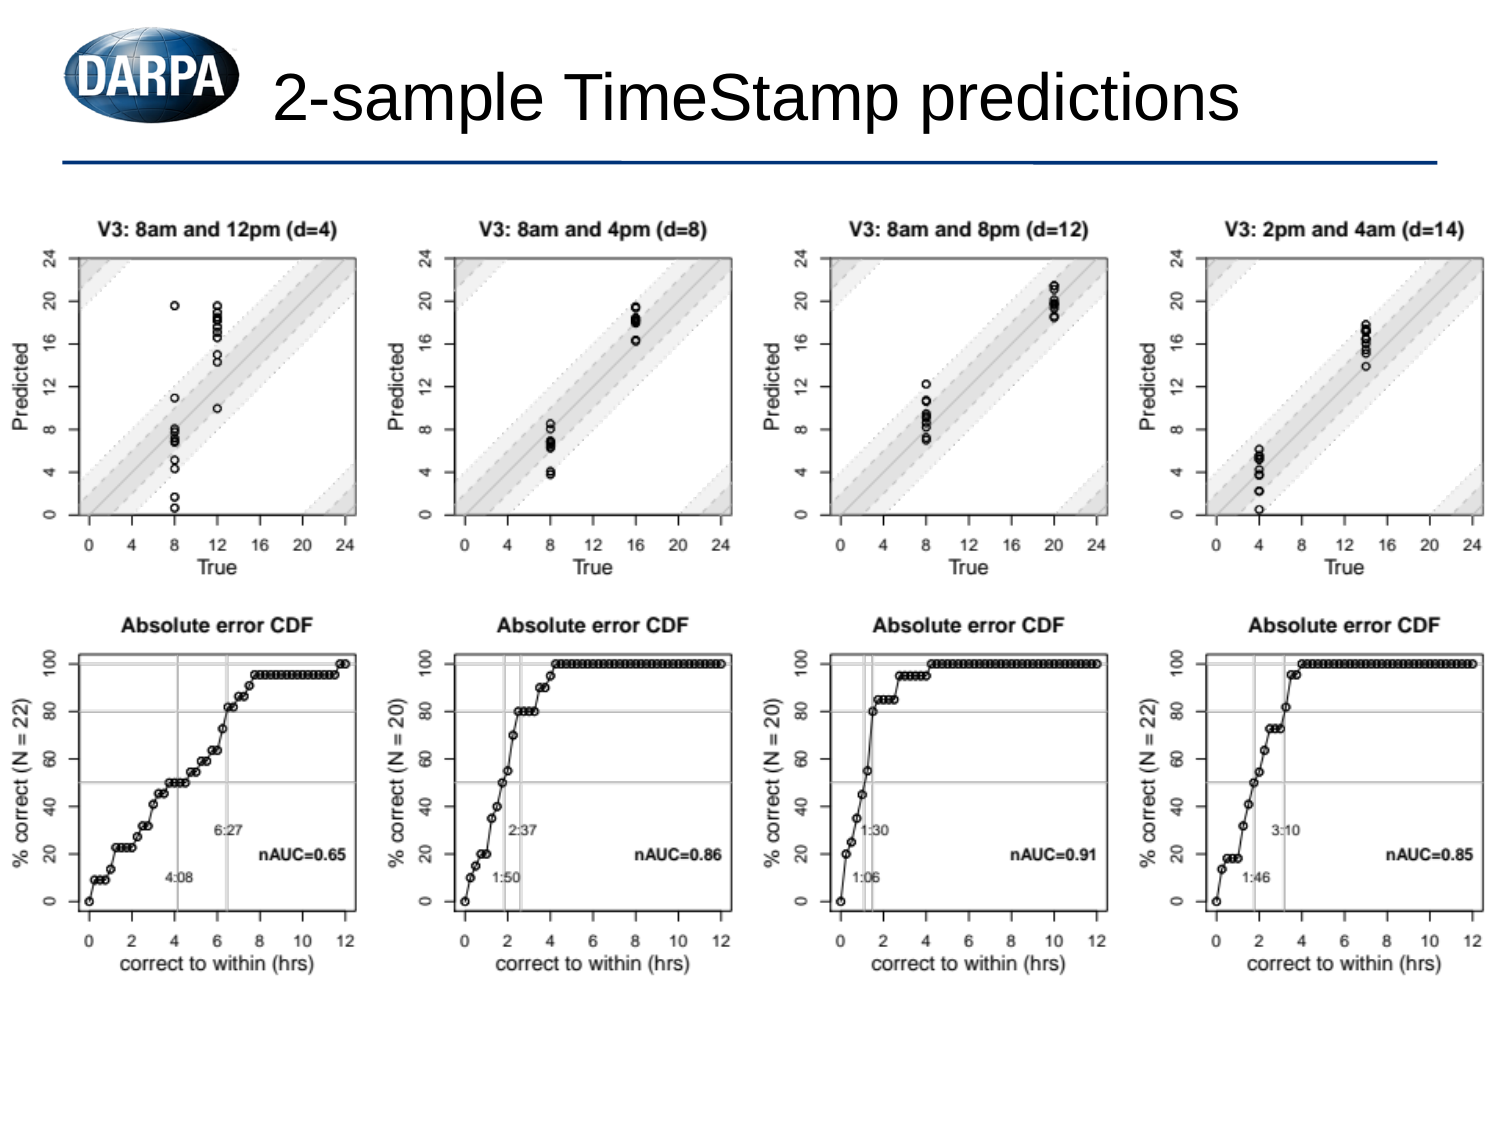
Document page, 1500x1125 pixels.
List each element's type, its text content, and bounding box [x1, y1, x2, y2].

title 2-sample TimeStamp predictions [256, 22, 1426, 165]
picture [24, 0, 279, 163]
picture [0, 199, 1500, 988]
